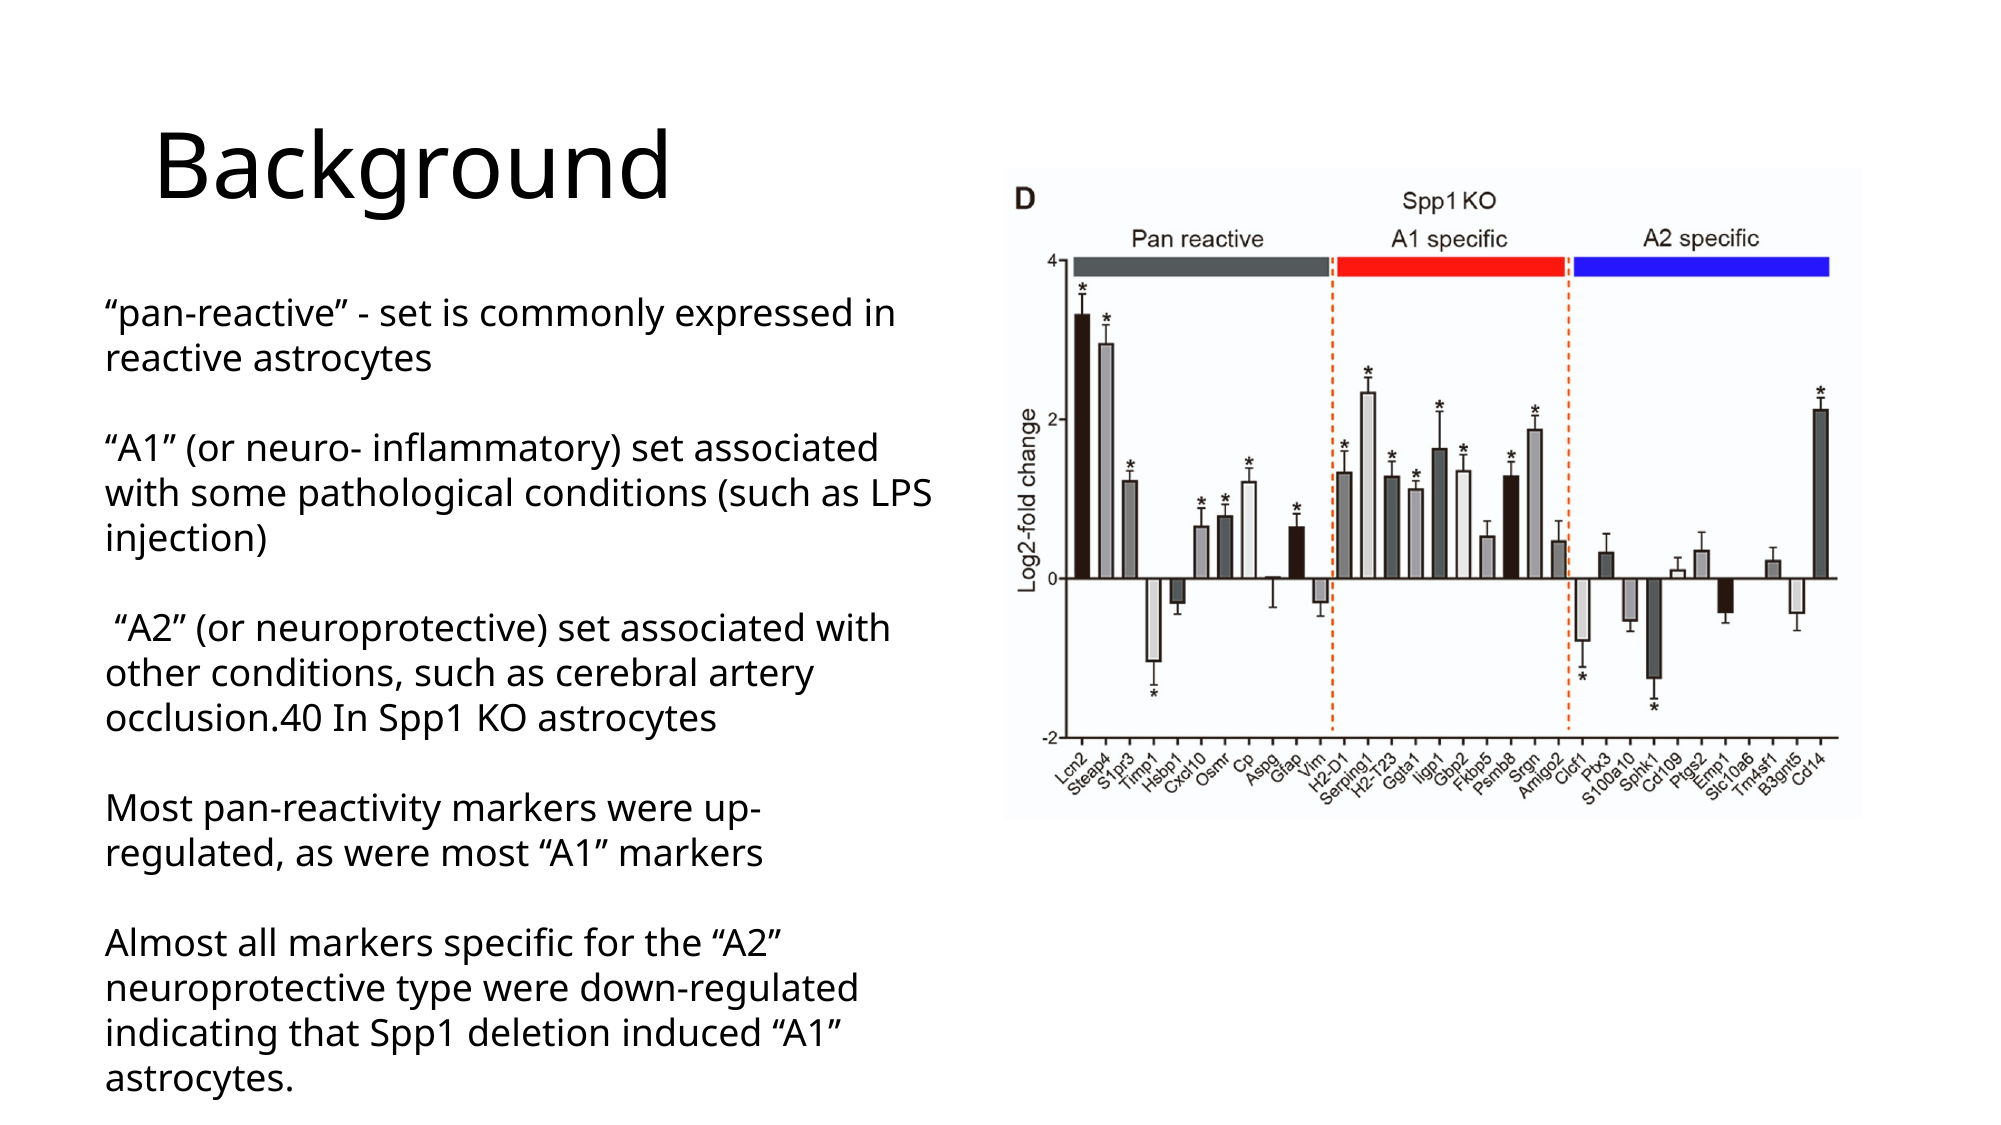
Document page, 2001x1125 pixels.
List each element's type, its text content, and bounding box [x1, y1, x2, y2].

text_box ‘‘pan-reactive’’ - set is commonly expressed in reactive astrocytes ‘‘A1’’ (or neuro- inflammatory) set associated with some pathological conditions (such as LPS injection) ‘‘A2’’ (or neuroprotective) set associated with other conditions, such as cerebral artery occlusion.40 In Spp1 KO astrocytes Most pan-reactivity markers were up-regulated, as were most ‘‘A1’’ markers Almost all markers specific for the ‘‘A2’’ neuroprotective type were down-regulated indicating that Spp1 deletion induced ‘‘A1’’ astrocytes. [89, 281, 949, 1125]
title Background [137, 59, 1863, 278]
picture [1003, 168, 1863, 819]
